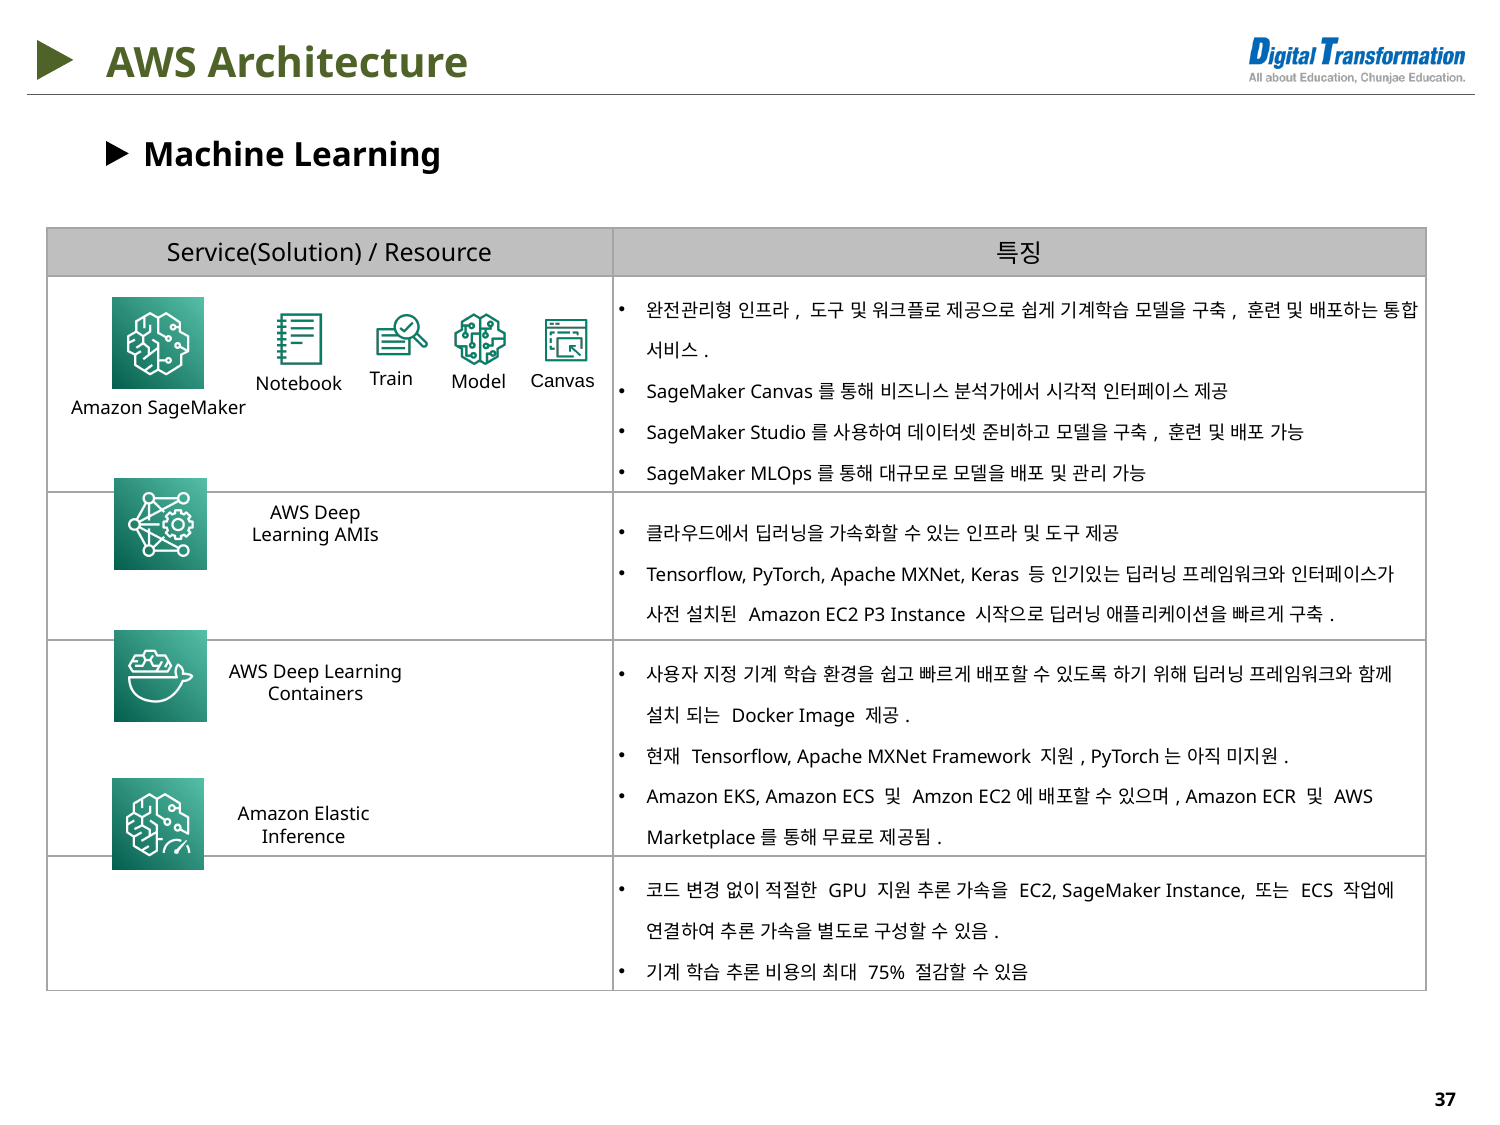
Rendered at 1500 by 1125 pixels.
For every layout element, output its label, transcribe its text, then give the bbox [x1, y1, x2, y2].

table_header 특징 [614, 229, 1425, 275]
text_box [34, 38, 76, 82]
picture [114, 629, 207, 722]
text_box [104, 139, 131, 168]
table_cell 완전관리형 인프라, 도구 및 워크플로 제공으로 쉽게 기계학습 모델을 구축, 훈련 및 배포하는 통합 서비스. SageMaker Canvas를 통해 비즈니스 분석가에서 시각적 인터페이스 제공 SageMaker Studio를 사용하여 데이터셋 준비하고 모델을 구축, 훈련 및 배포 가능 SageMaker MLOps를 통해 대규모로 모델을 배포 및 관리 가능 [614, 277, 1425, 491]
text_box AWS Deep Learning Containers [211, 652, 453, 712]
picture [452, 311, 508, 367]
picture [111, 778, 204, 870]
table_header Service(Solution) / Resource [48, 229, 612, 275]
text_box Notebook [206, 364, 392, 402]
picture [114, 478, 207, 571]
picture [271, 311, 327, 367]
text_box AWS Deep Learning AMIs [211, 493, 448, 553]
text_box Amazon Elastic Inference [208, 794, 441, 855]
table_cell [48, 399, 612, 491]
text_box AWS Architecture [106, 35, 1365, 85]
table_cell [48, 277, 612, 388]
table_cell [48, 857, 612, 990]
picture [111, 296, 204, 389]
table_cell 클라우드에서 딥러닝을 가속화할 수 있는 인프라 및 도구 제공 Tensorflow, PyTorch, Apache MXNet, Keras 등 인기있는 딥러닝 프레임워크와 인터페이스가 사전 설치된 Amazon EC2 P3 Instance 시작으로 딥러닝 애플리케이션을 빠르게 구축. [614, 493, 1425, 639]
table_cell 사용자 지정 기계 학습 환경을 쉽고 빠르게 배포할 수 있도록 하기 위해 딥러닝 프레임워크와 함께 설치 되는 Docker Image 제공. 현재 Tensorflow, Apache MXNet Framework 지원, PyTorch는 아직 미지원. Amazon EKS, Amazon ECS 및 Amzon EC2에 배포할 수 있으며, Amazon ECR 및 AWS Marketplace를 통해 무료로 제공됨. [614, 641, 1425, 855]
picture [543, 317, 589, 364]
picture [1218, 7, 1492, 114]
text_box Machine Learning [143, 129, 928, 178]
table_cell 코드 변경 없이 적절한 GPU 지원 추론 가속을 EC2, SageMaker Instance, 또는 ECS 작업에 연결하여 추론 가속을 별도로 구성할 수 있음. 기계 학습 추론 비용의 최대 75% 절감할 수 있음 [614, 857, 1425, 990]
text_box Train [298, 359, 469, 397]
picture [374, 306, 430, 363]
table_cell [48, 641, 612, 855]
table_cell [48, 493, 612, 639]
text_box Canvas [469, 360, 656, 399]
text_box Amazon SageMaker [26, 388, 291, 426]
